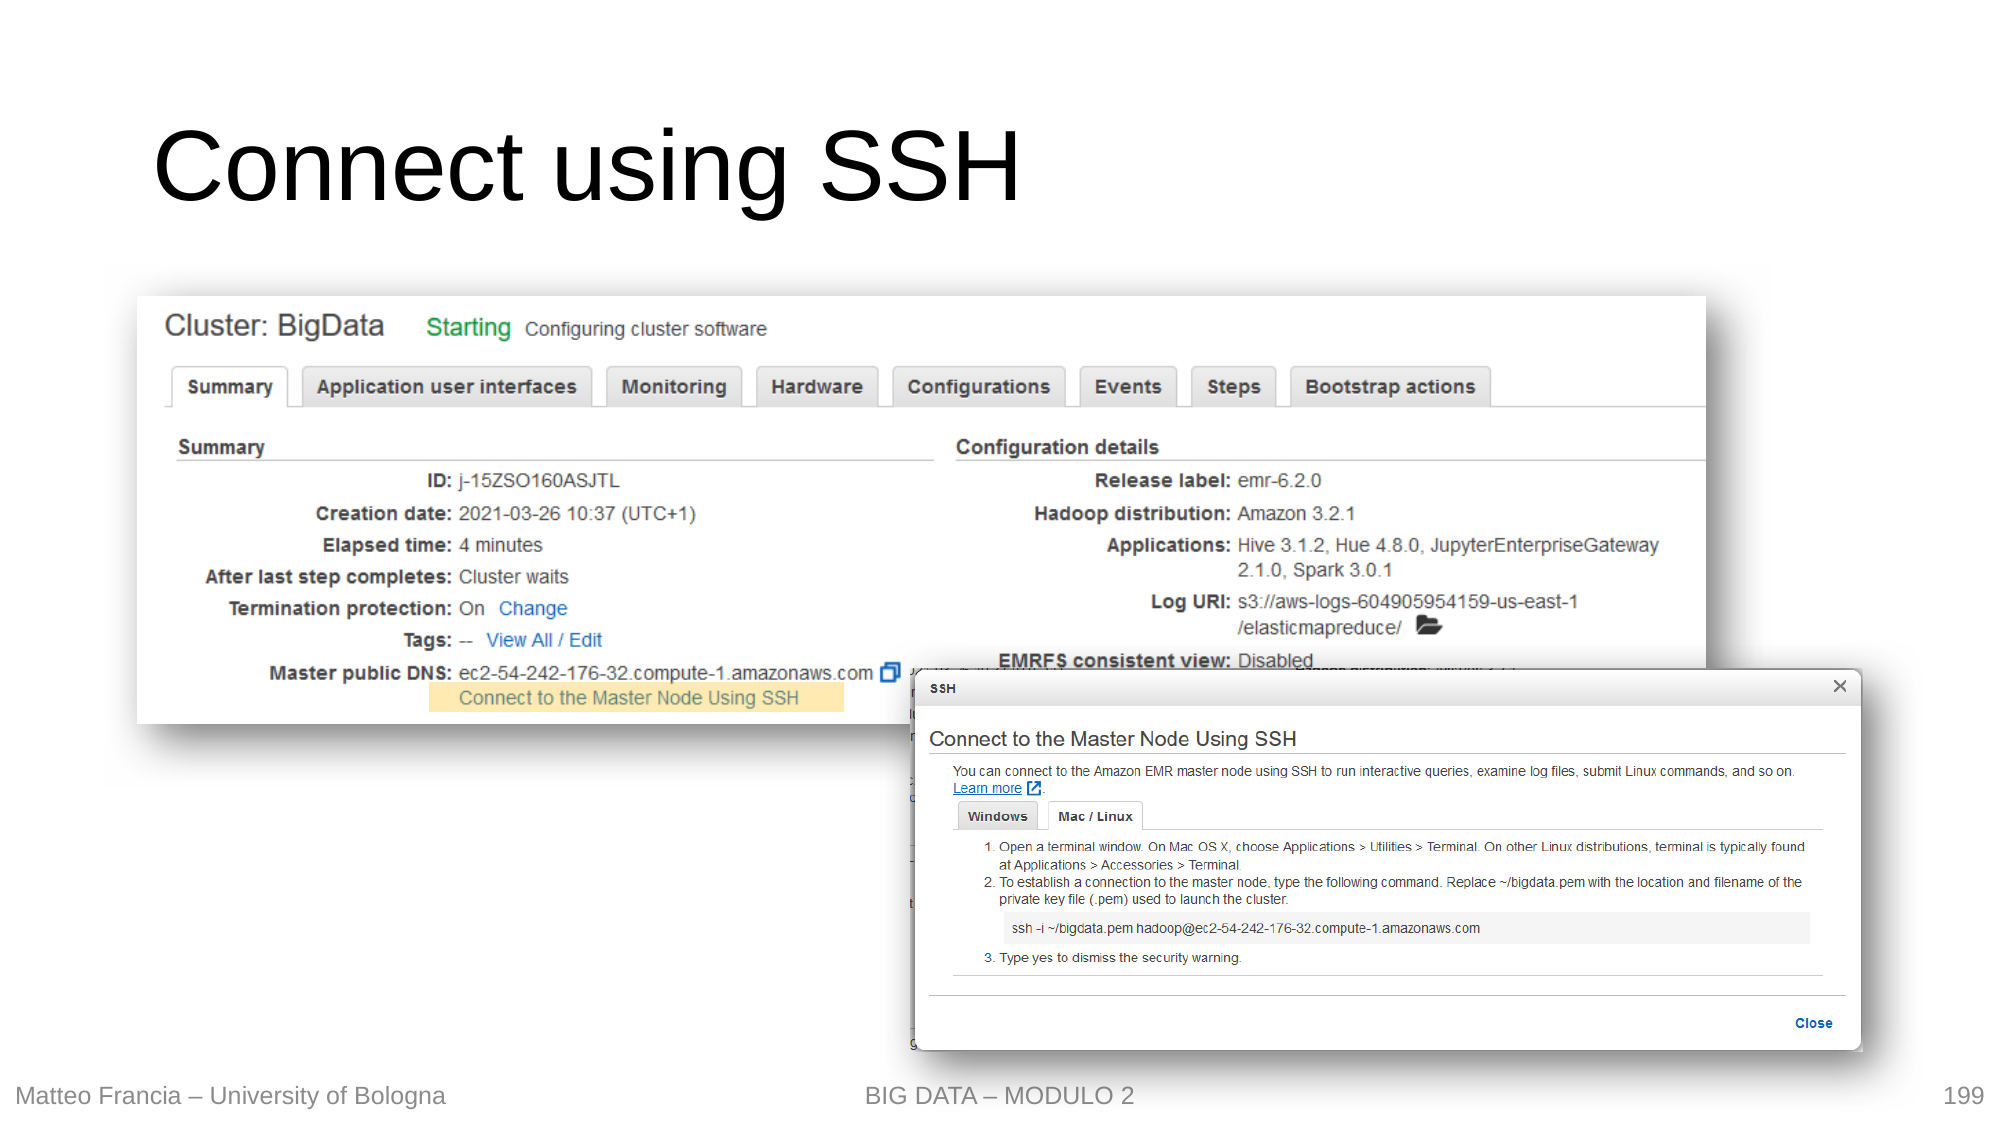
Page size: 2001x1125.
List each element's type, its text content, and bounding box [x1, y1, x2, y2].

slide_number 199 [1550, 1065, 2000, 1125]
picture [910, 668, 1863, 1052]
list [137, 296, 1706, 724]
title Connect using SSH [137, 59, 1863, 278]
footer Matteo Francia – University of Bologna [0, 1065, 466, 1125]
